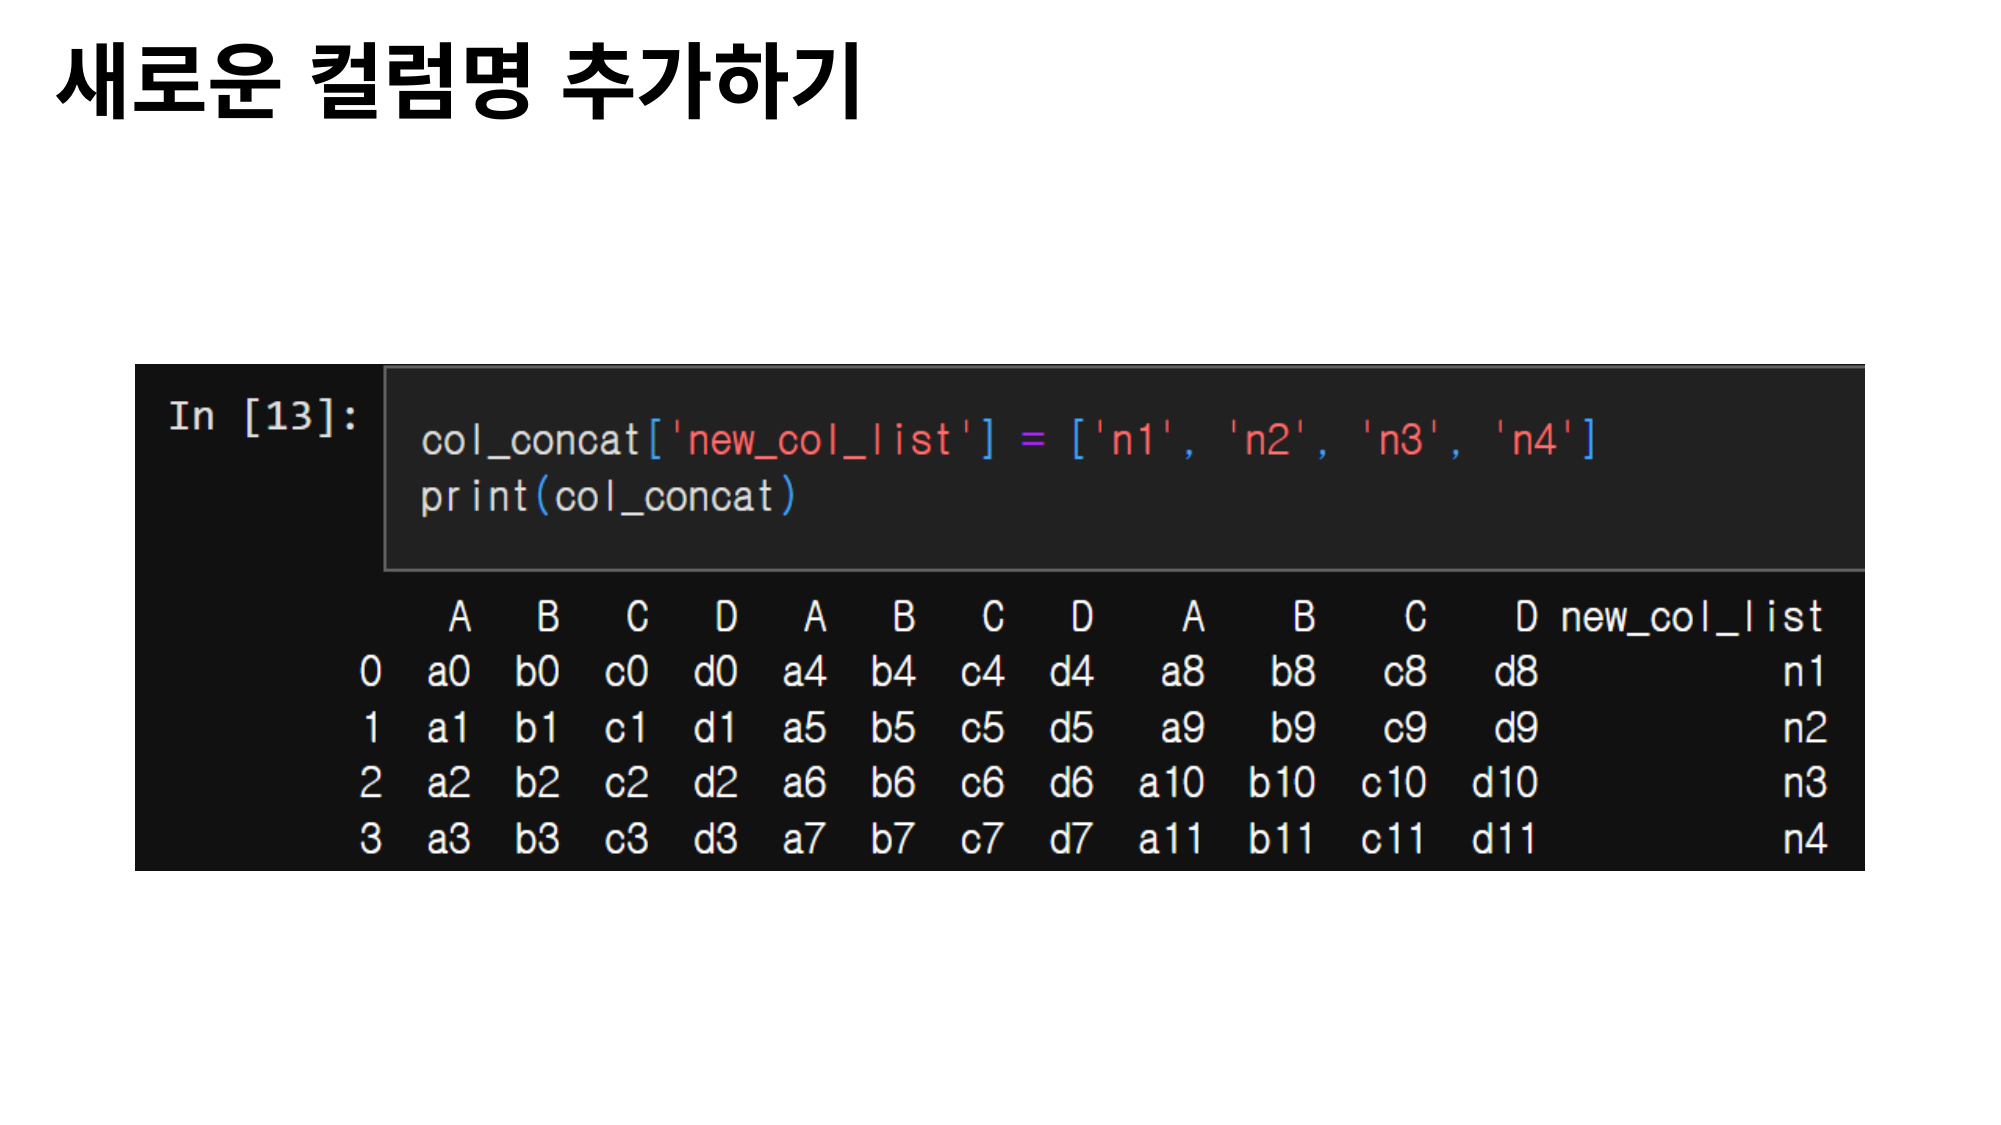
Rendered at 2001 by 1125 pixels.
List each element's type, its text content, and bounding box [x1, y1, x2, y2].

picture [135, 364, 1865, 871]
text_box 새로운 컬럼명 추가하기 [40, 22, 882, 137]
